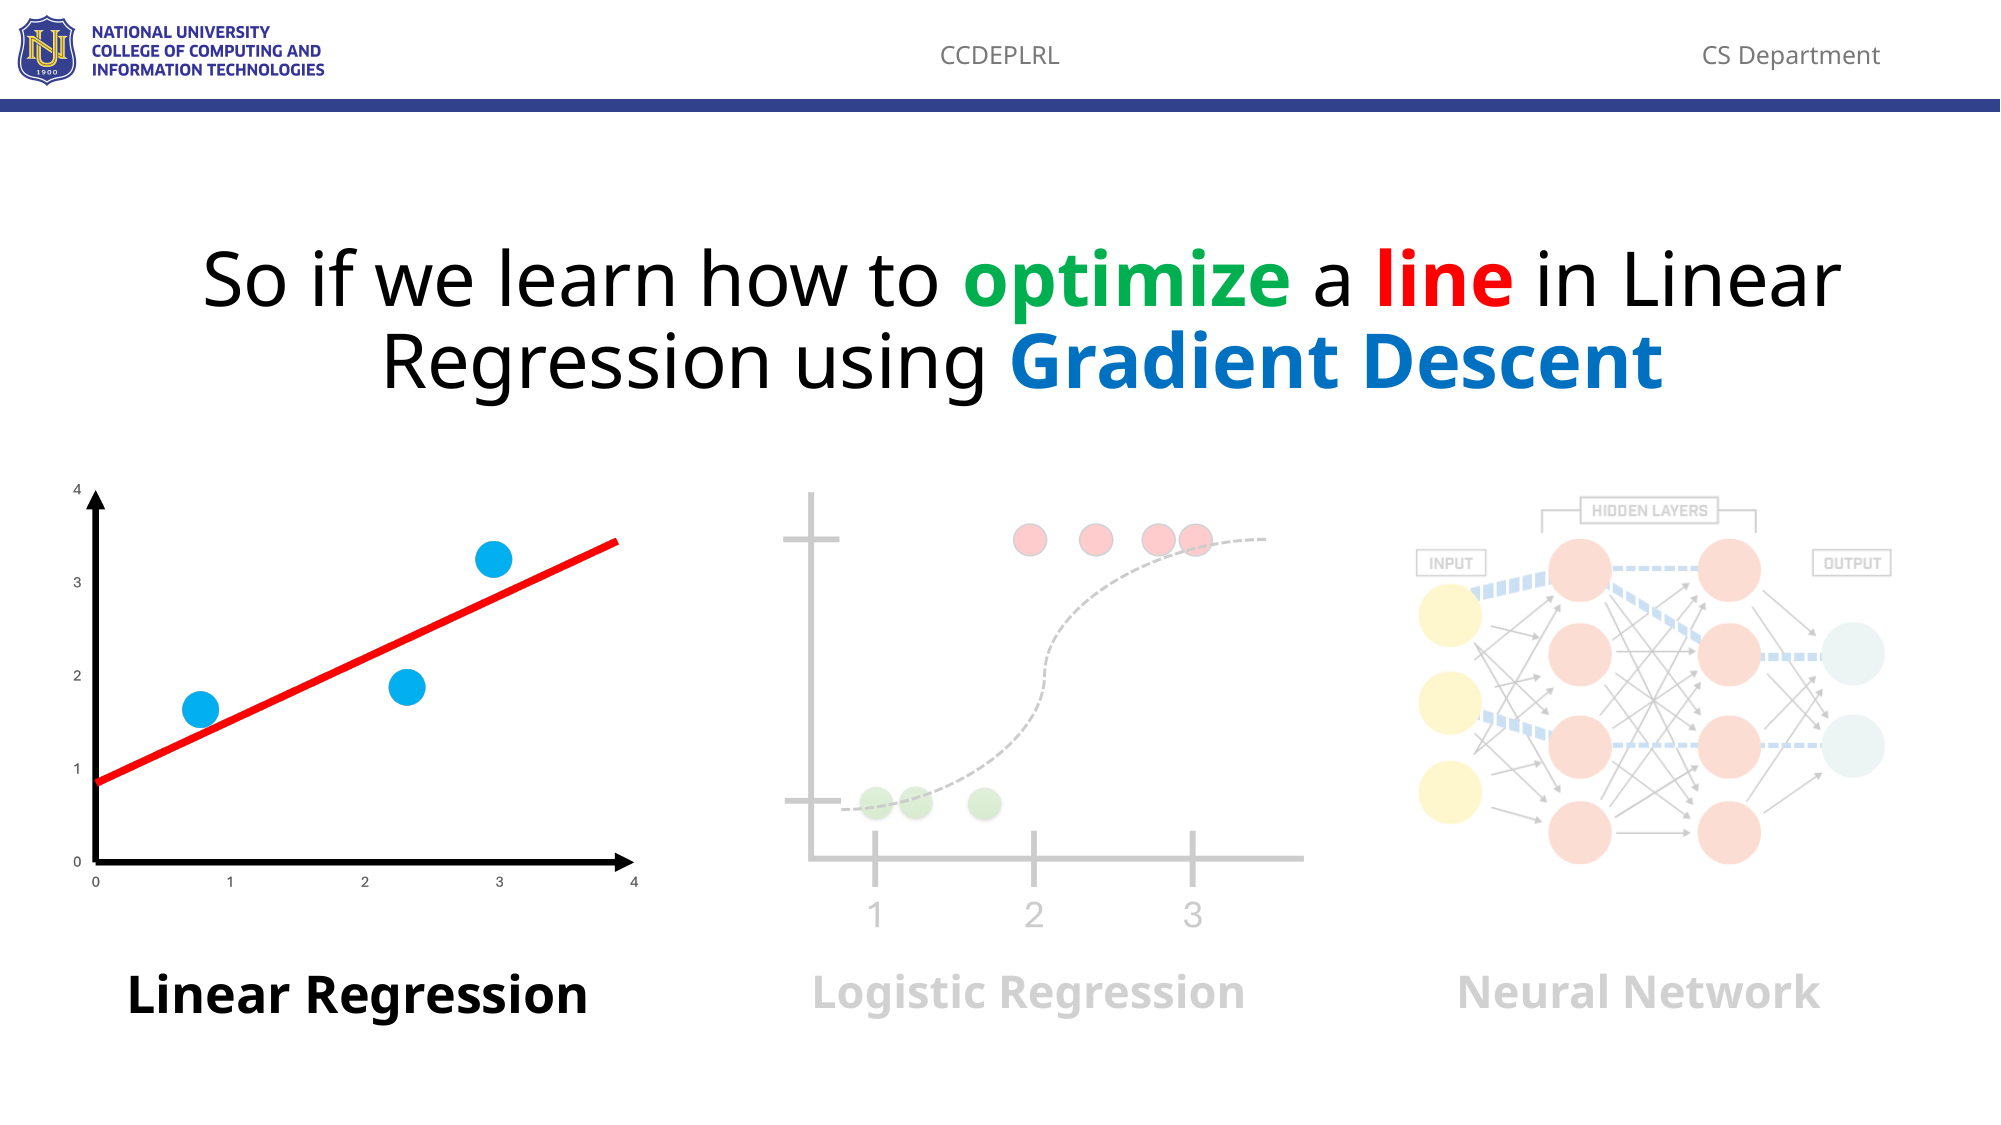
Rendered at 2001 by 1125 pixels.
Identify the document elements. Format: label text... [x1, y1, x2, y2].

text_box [779, 488, 1308, 1037]
picture [71, 479, 646, 895]
text_box Linear Regression [111, 961, 606, 1036]
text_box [1363, 479, 1933, 1037]
text_box So if we learn how to optimize a line in Linear Regression using Gradient Descent [113, 233, 1933, 413]
picture [0, 0, 337, 99]
